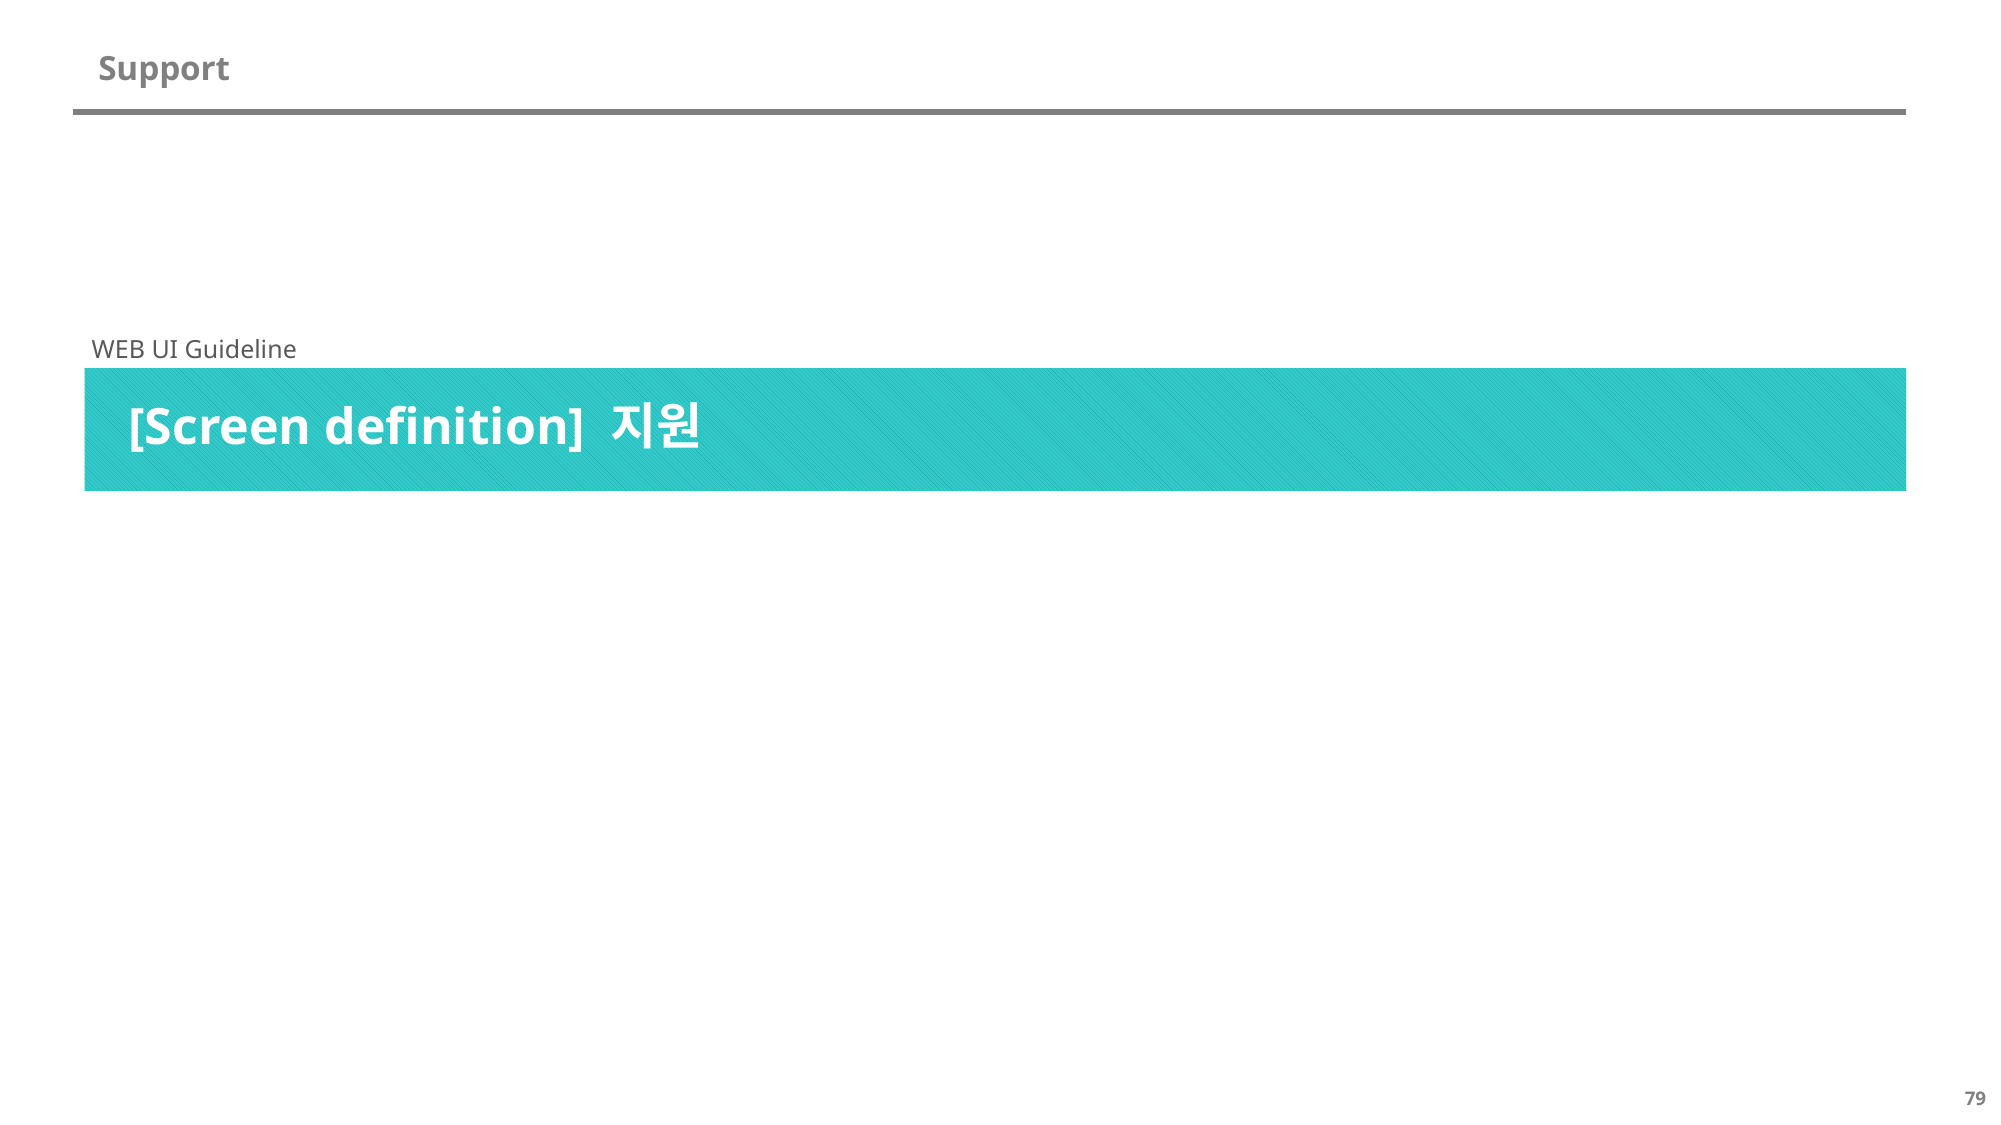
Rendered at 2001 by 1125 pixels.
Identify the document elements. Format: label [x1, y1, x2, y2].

text_box [114, 390, 1899, 458]
title [84, 32, 1900, 101]
